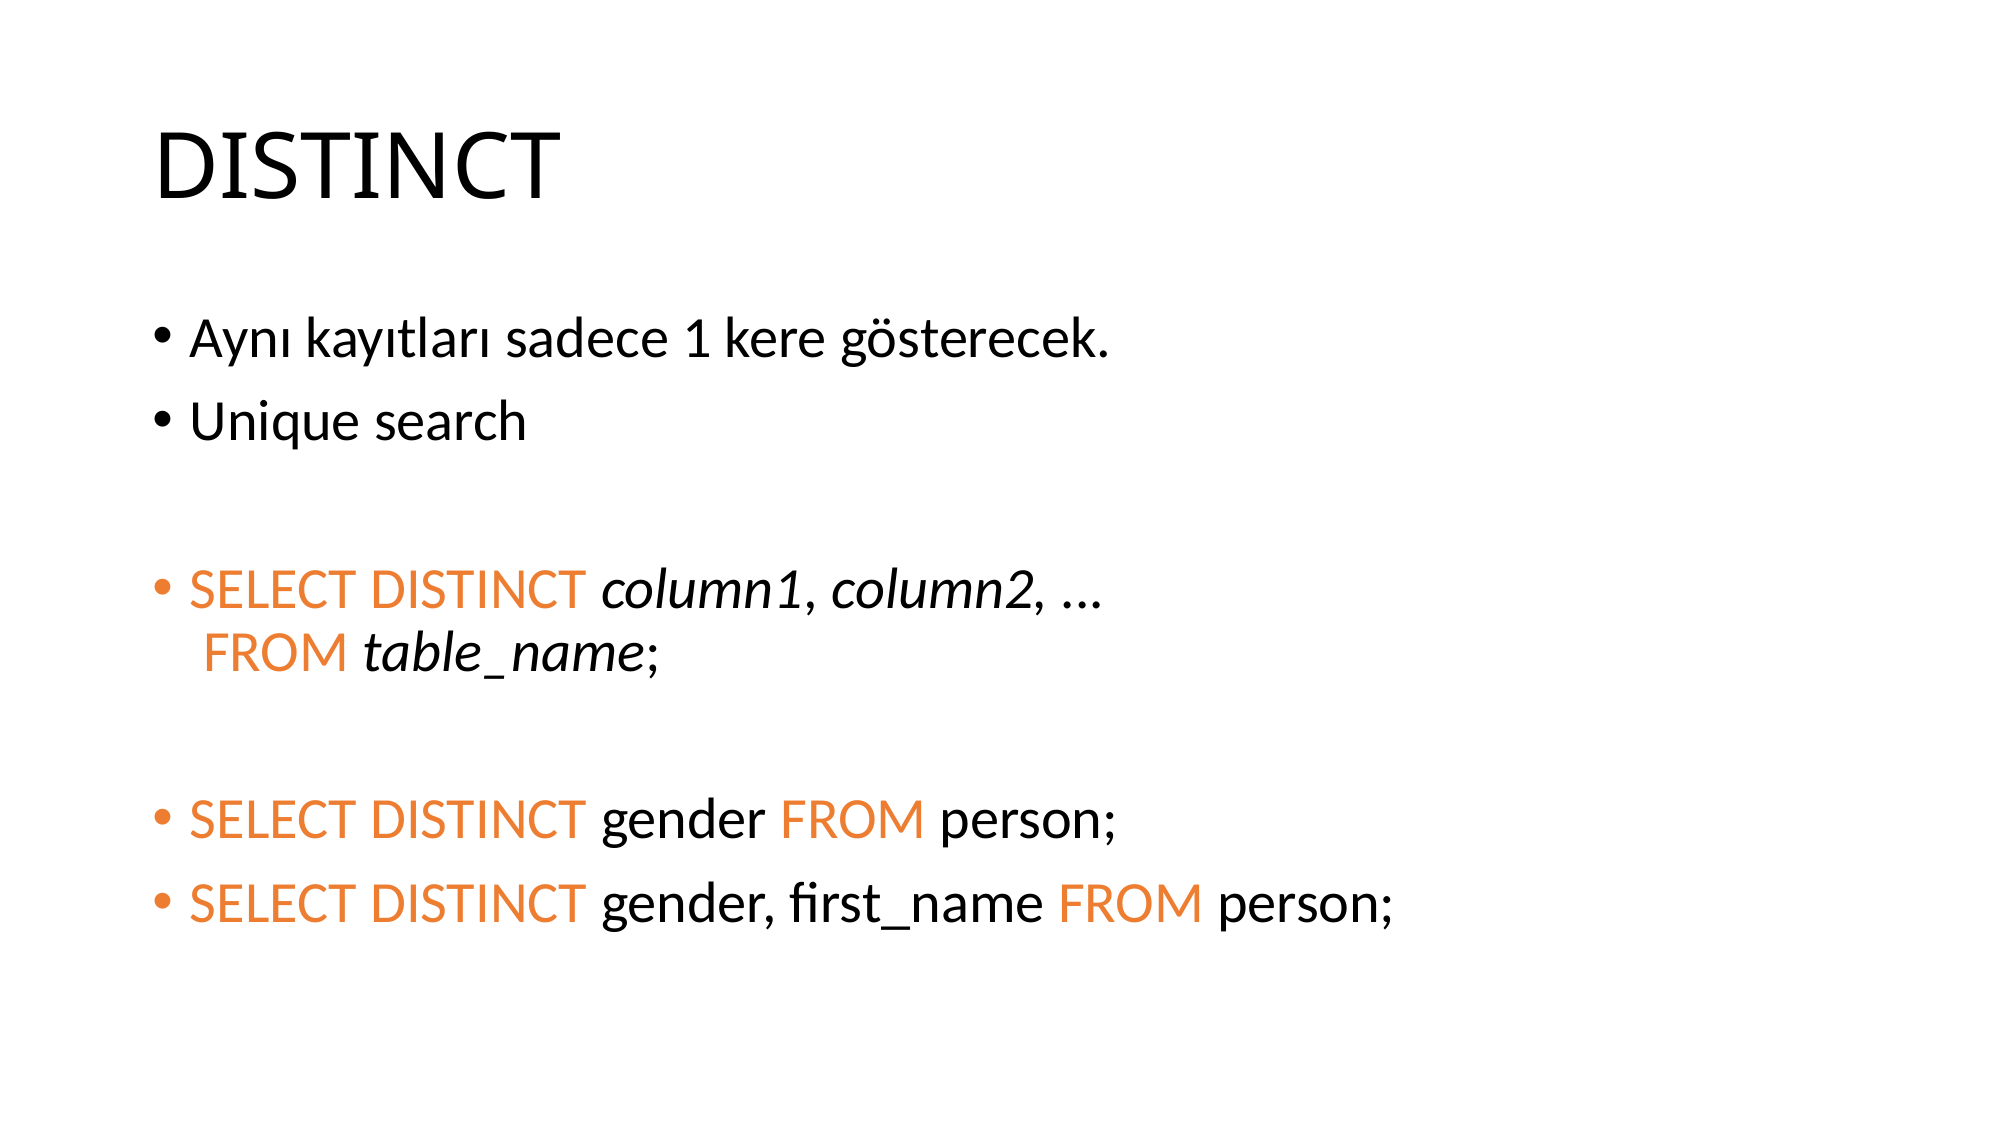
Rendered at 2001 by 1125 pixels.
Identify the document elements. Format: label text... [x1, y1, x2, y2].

list Aynı kayıtları sadece 1 kere gösterecek. Unique search SELECT DISTINCT column1, column2, ... FROM table_name; SELECT DISTINCT gender FROM person; SELECT DISTINCT gender, first_name FROM person; [137, 299, 1863, 1014]
title DISTINCT [137, 59, 1863, 278]
